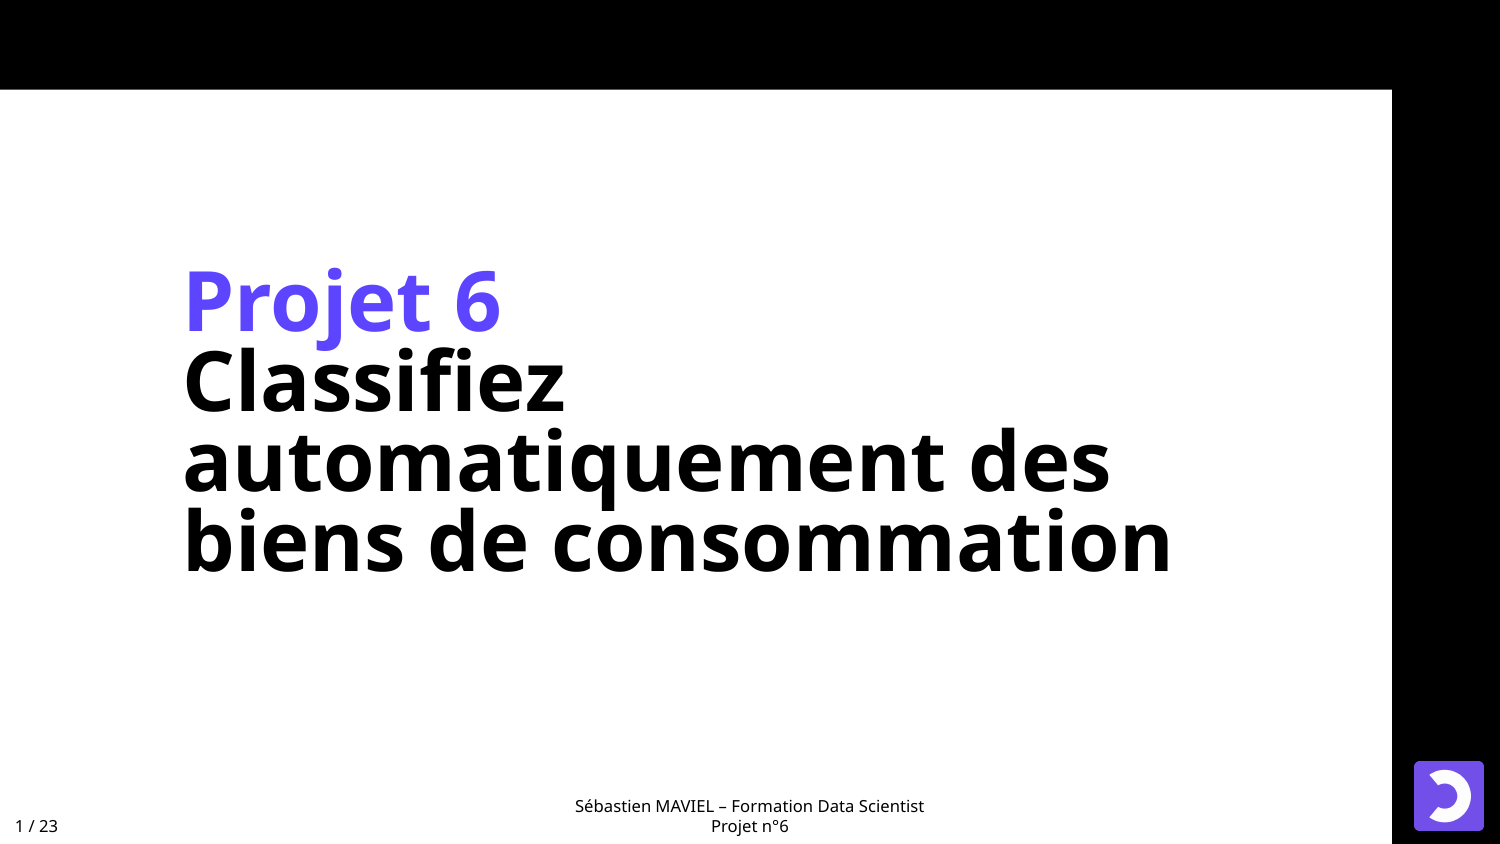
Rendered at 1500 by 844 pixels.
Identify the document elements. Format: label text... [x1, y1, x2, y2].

picture [1414, 761, 1484, 831]
title Projet 6 Classifiez automatiquement des biens de consommation [167, 340, 1333, 603]
